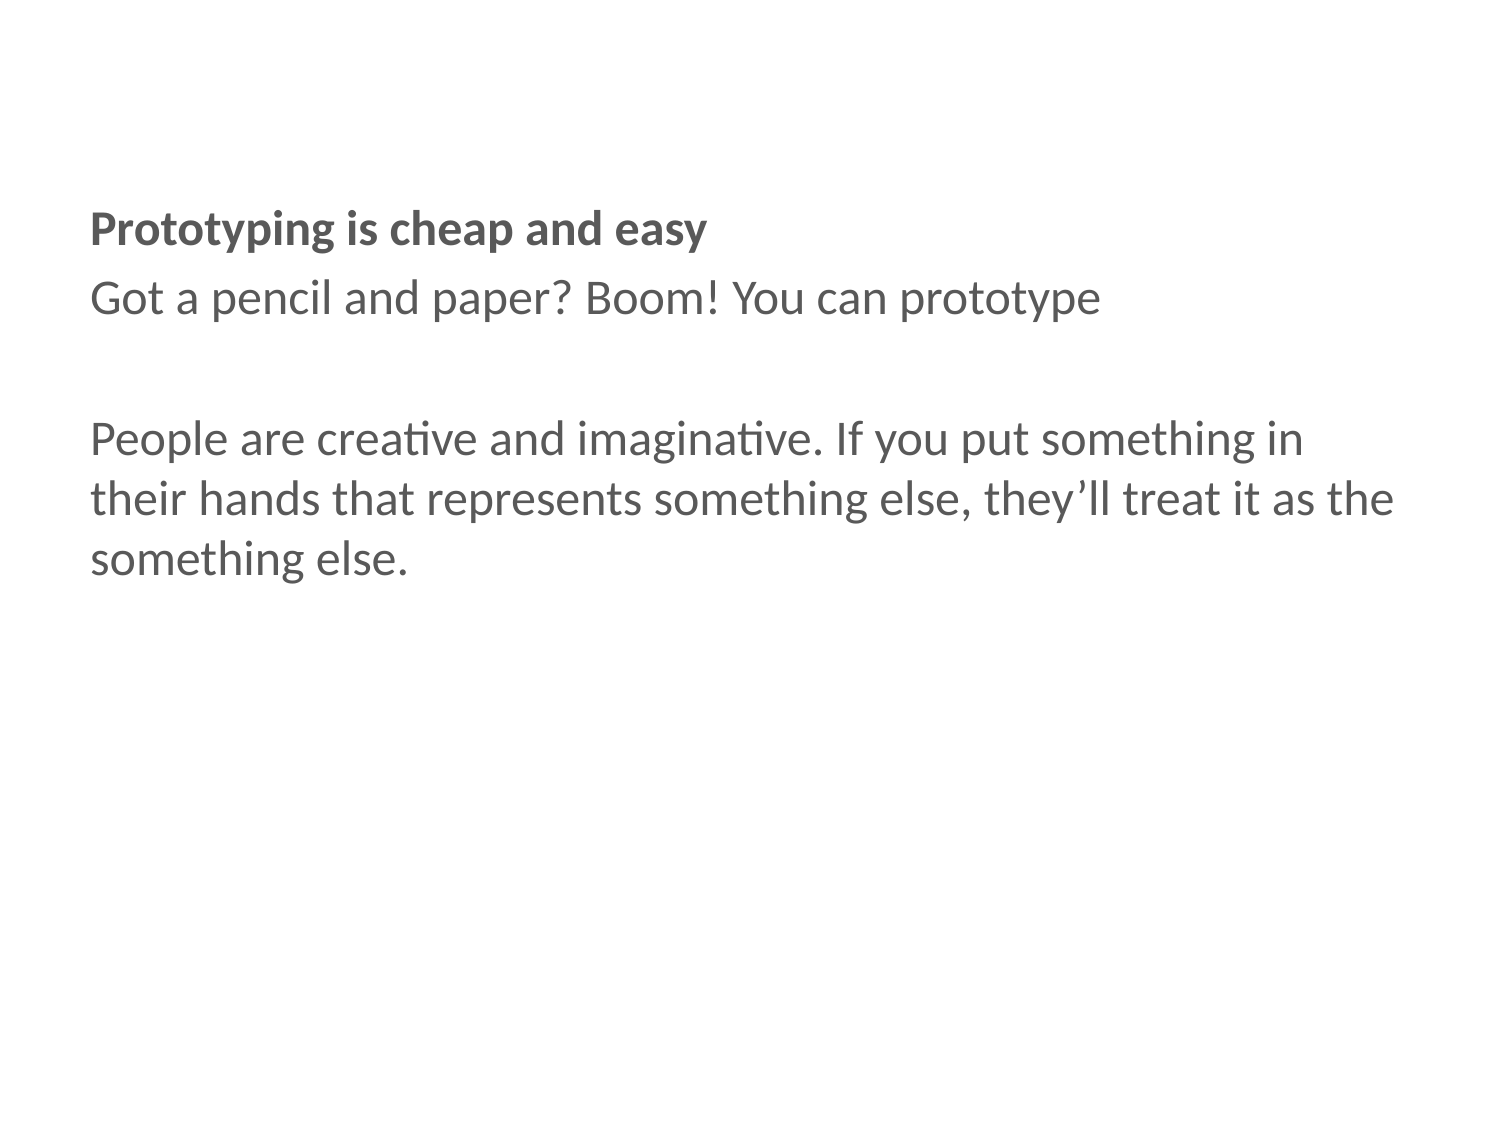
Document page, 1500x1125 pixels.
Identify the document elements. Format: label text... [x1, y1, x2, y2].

list Prototyping is cheap and easy Got a pencil and paper? Boom! You can prototype People are creative and imaginative. If you put something in their hands that represents something else, they’ll treat it as the something else. [75, 187, 1425, 930]
